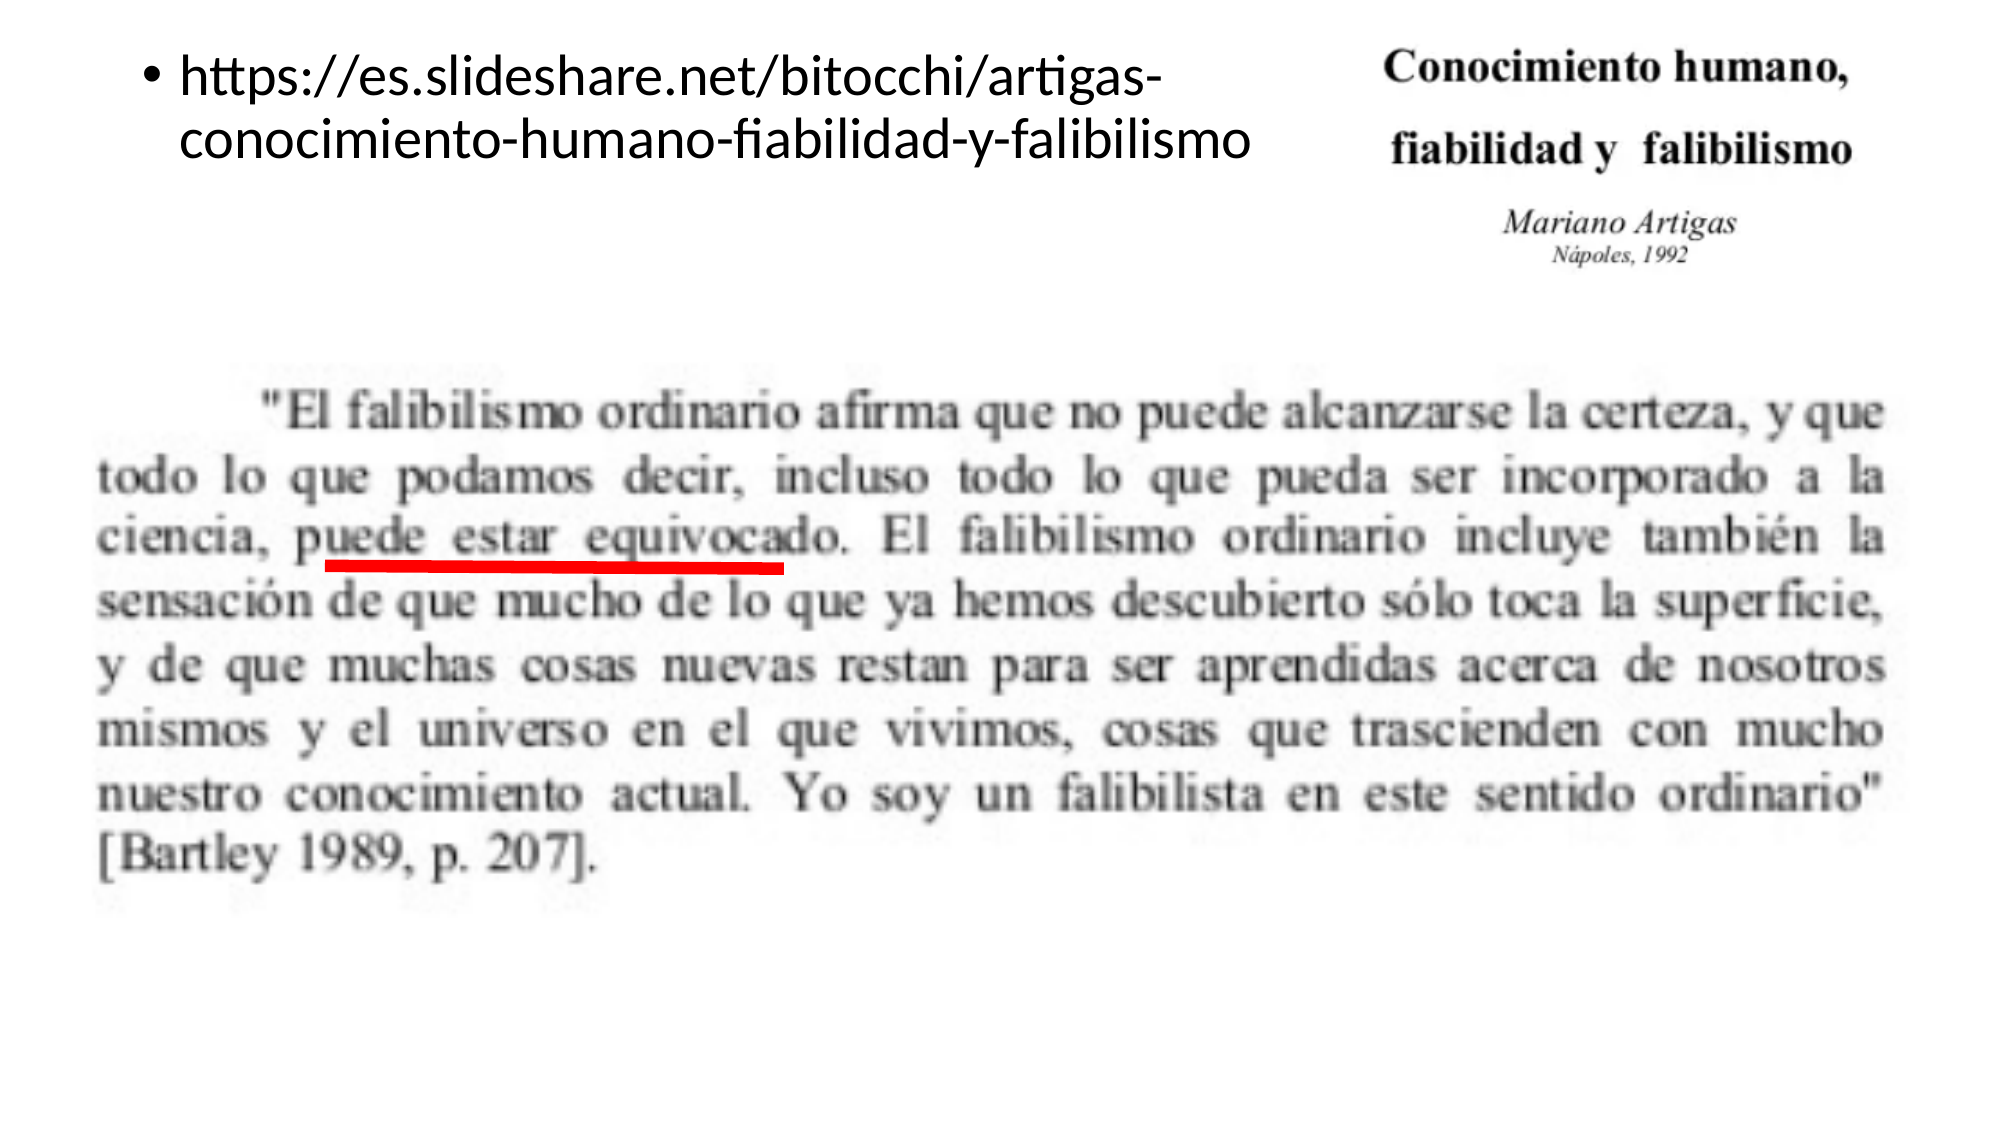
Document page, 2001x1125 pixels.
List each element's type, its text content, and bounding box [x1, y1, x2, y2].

picture [1367, 0, 1880, 275]
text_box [325, 565, 784, 569]
picture [58, 343, 1920, 921]
list https://es.slideshare.net/bitocchi/artigas-conocimiento-humano-fiabilidad-y-falibilismo [126, 38, 1280, 206]
